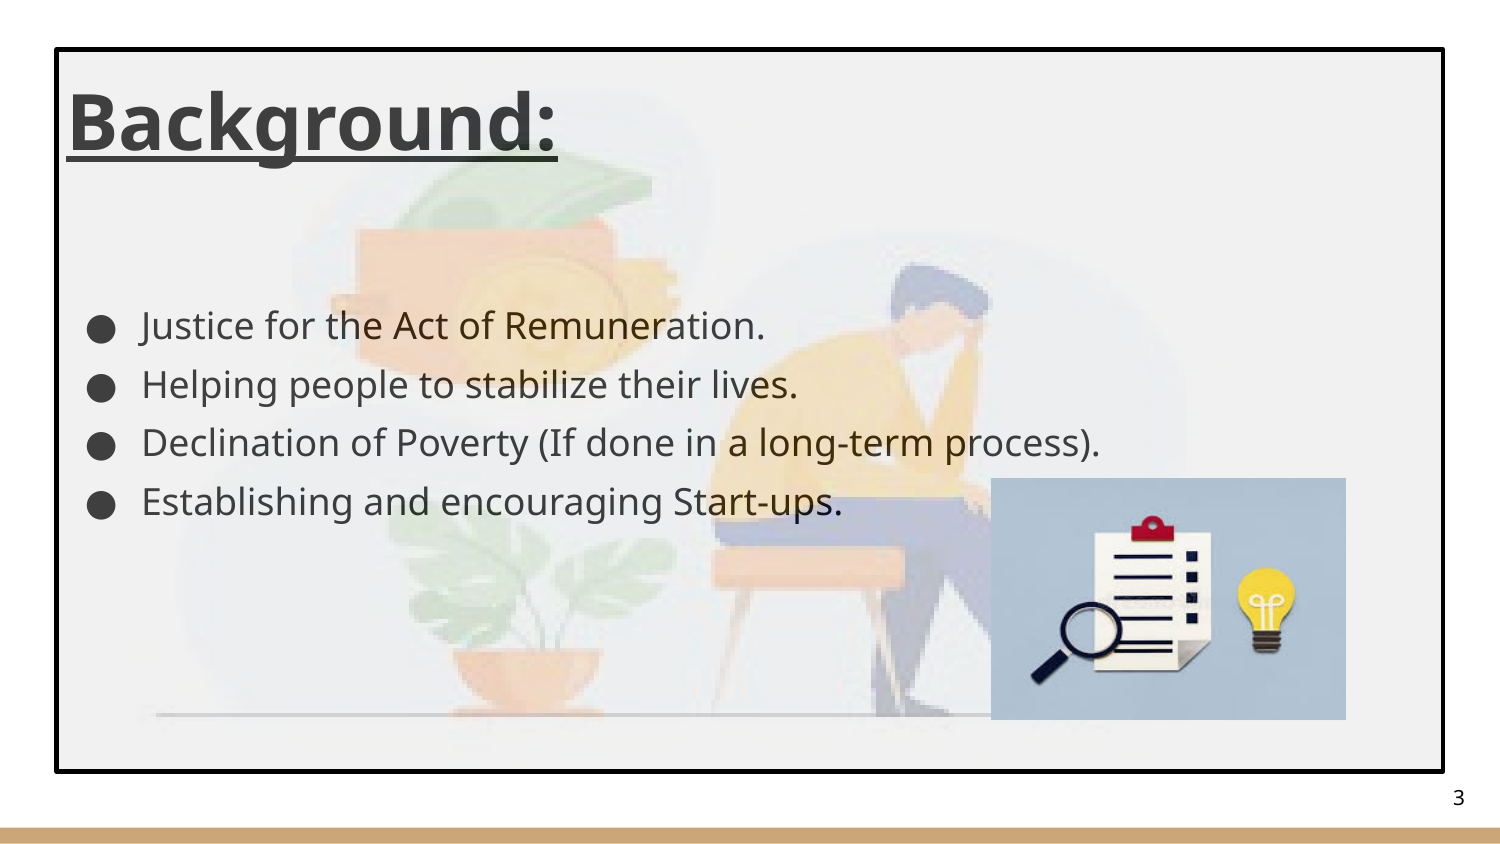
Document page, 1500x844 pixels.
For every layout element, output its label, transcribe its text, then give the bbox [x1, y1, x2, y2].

title Background: [1445, 51, 1449, 189]
picture [58, 51, 1441, 770]
slide_number ‹#› [1389, 764, 1480, 830]
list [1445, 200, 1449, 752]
